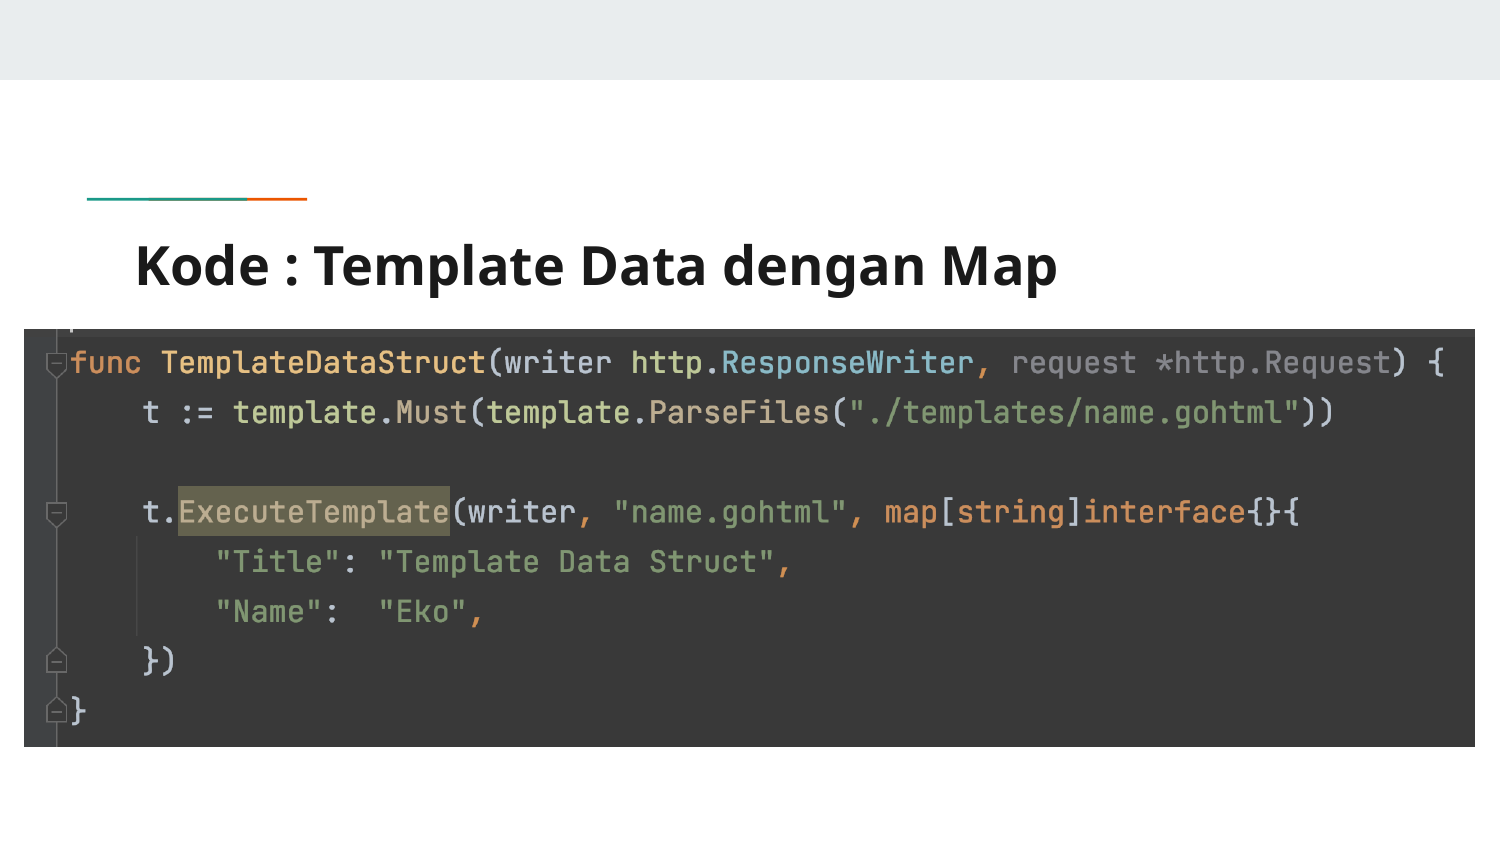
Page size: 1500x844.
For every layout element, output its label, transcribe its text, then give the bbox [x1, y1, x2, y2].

title Kode : Template Data dengan Map [119, 216, 1381, 305]
picture [24, 328, 1476, 747]
